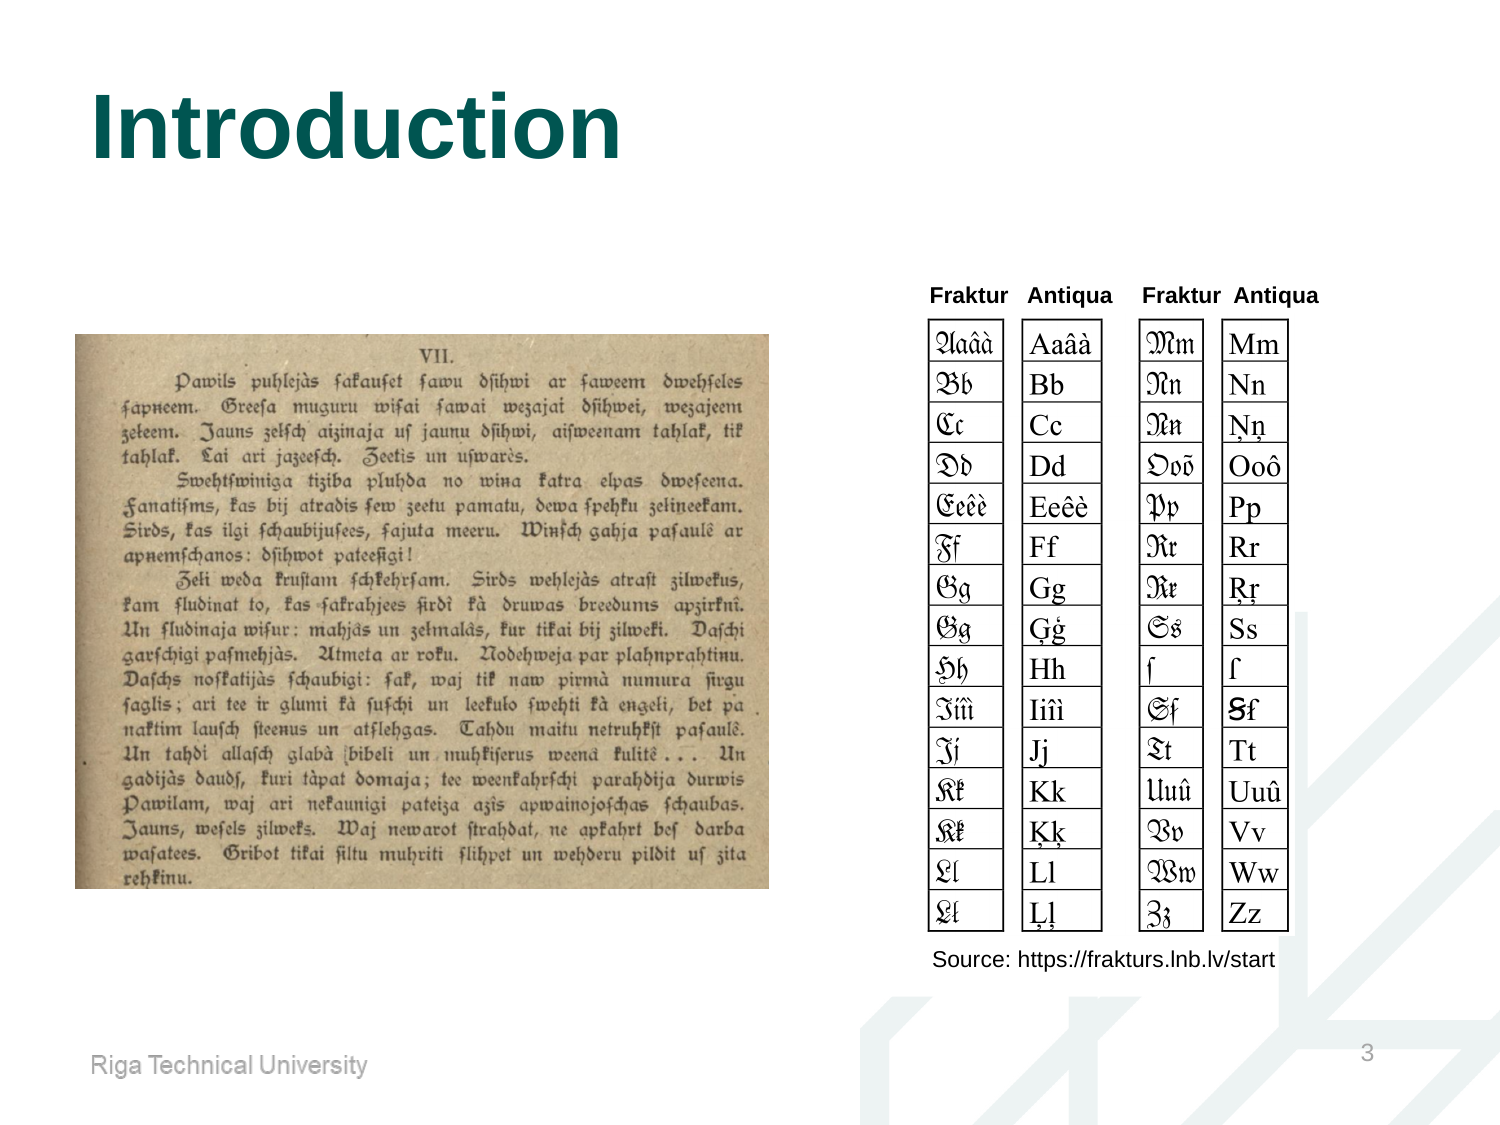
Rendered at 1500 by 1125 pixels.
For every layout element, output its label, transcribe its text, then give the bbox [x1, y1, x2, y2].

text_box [835, 226, 1349, 997]
title Introduction [75, 59, 1425, 187]
picture [0, 0, 1500, 1125]
